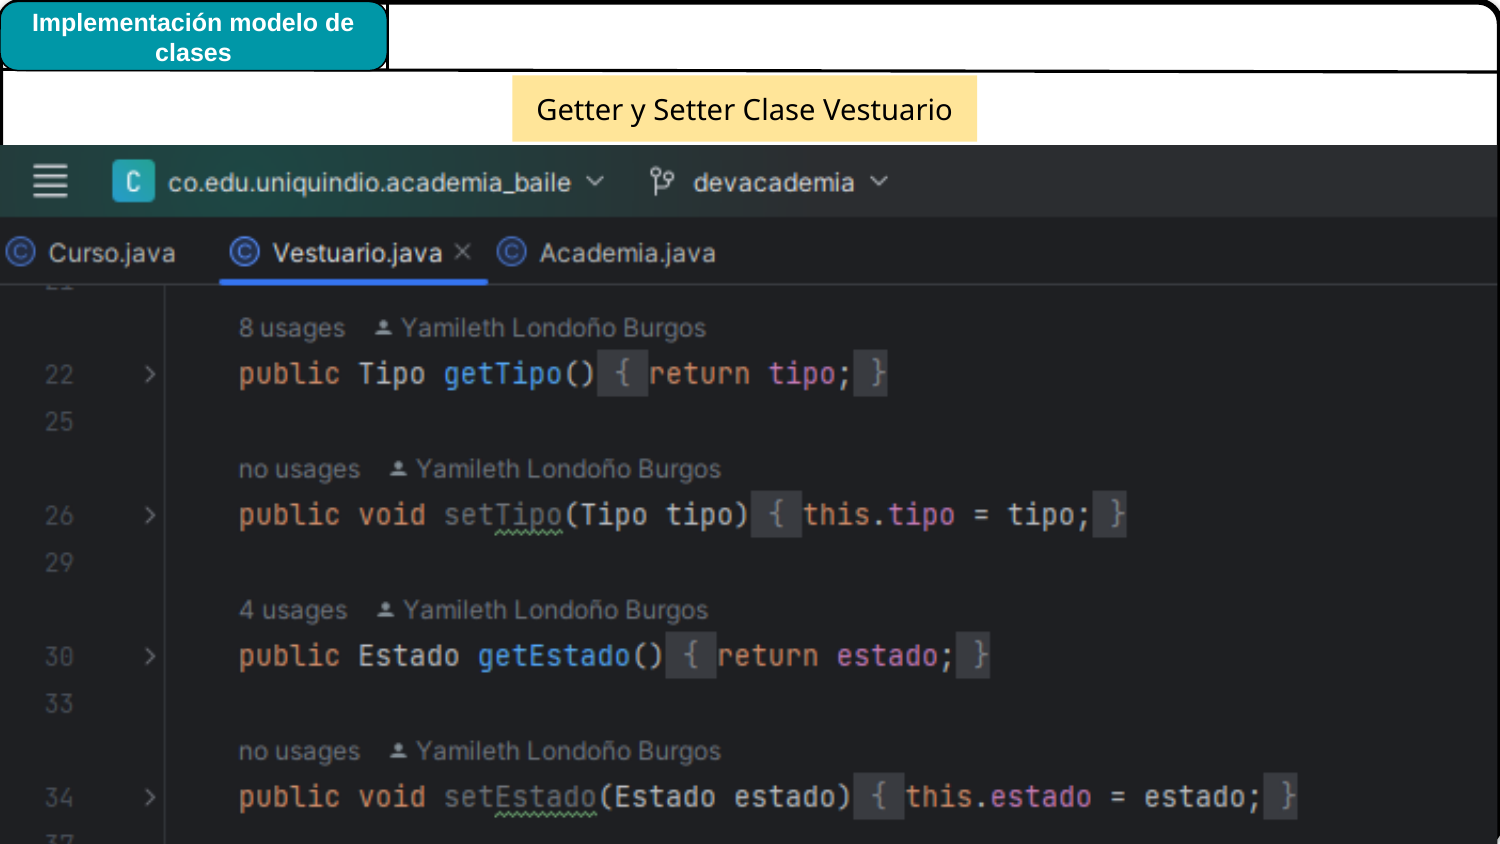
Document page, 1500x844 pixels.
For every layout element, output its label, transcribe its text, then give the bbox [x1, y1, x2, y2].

picture [0, 145, 1498, 844]
text_box Getter y Setter Clase Vestuario [512, 75, 978, 142]
